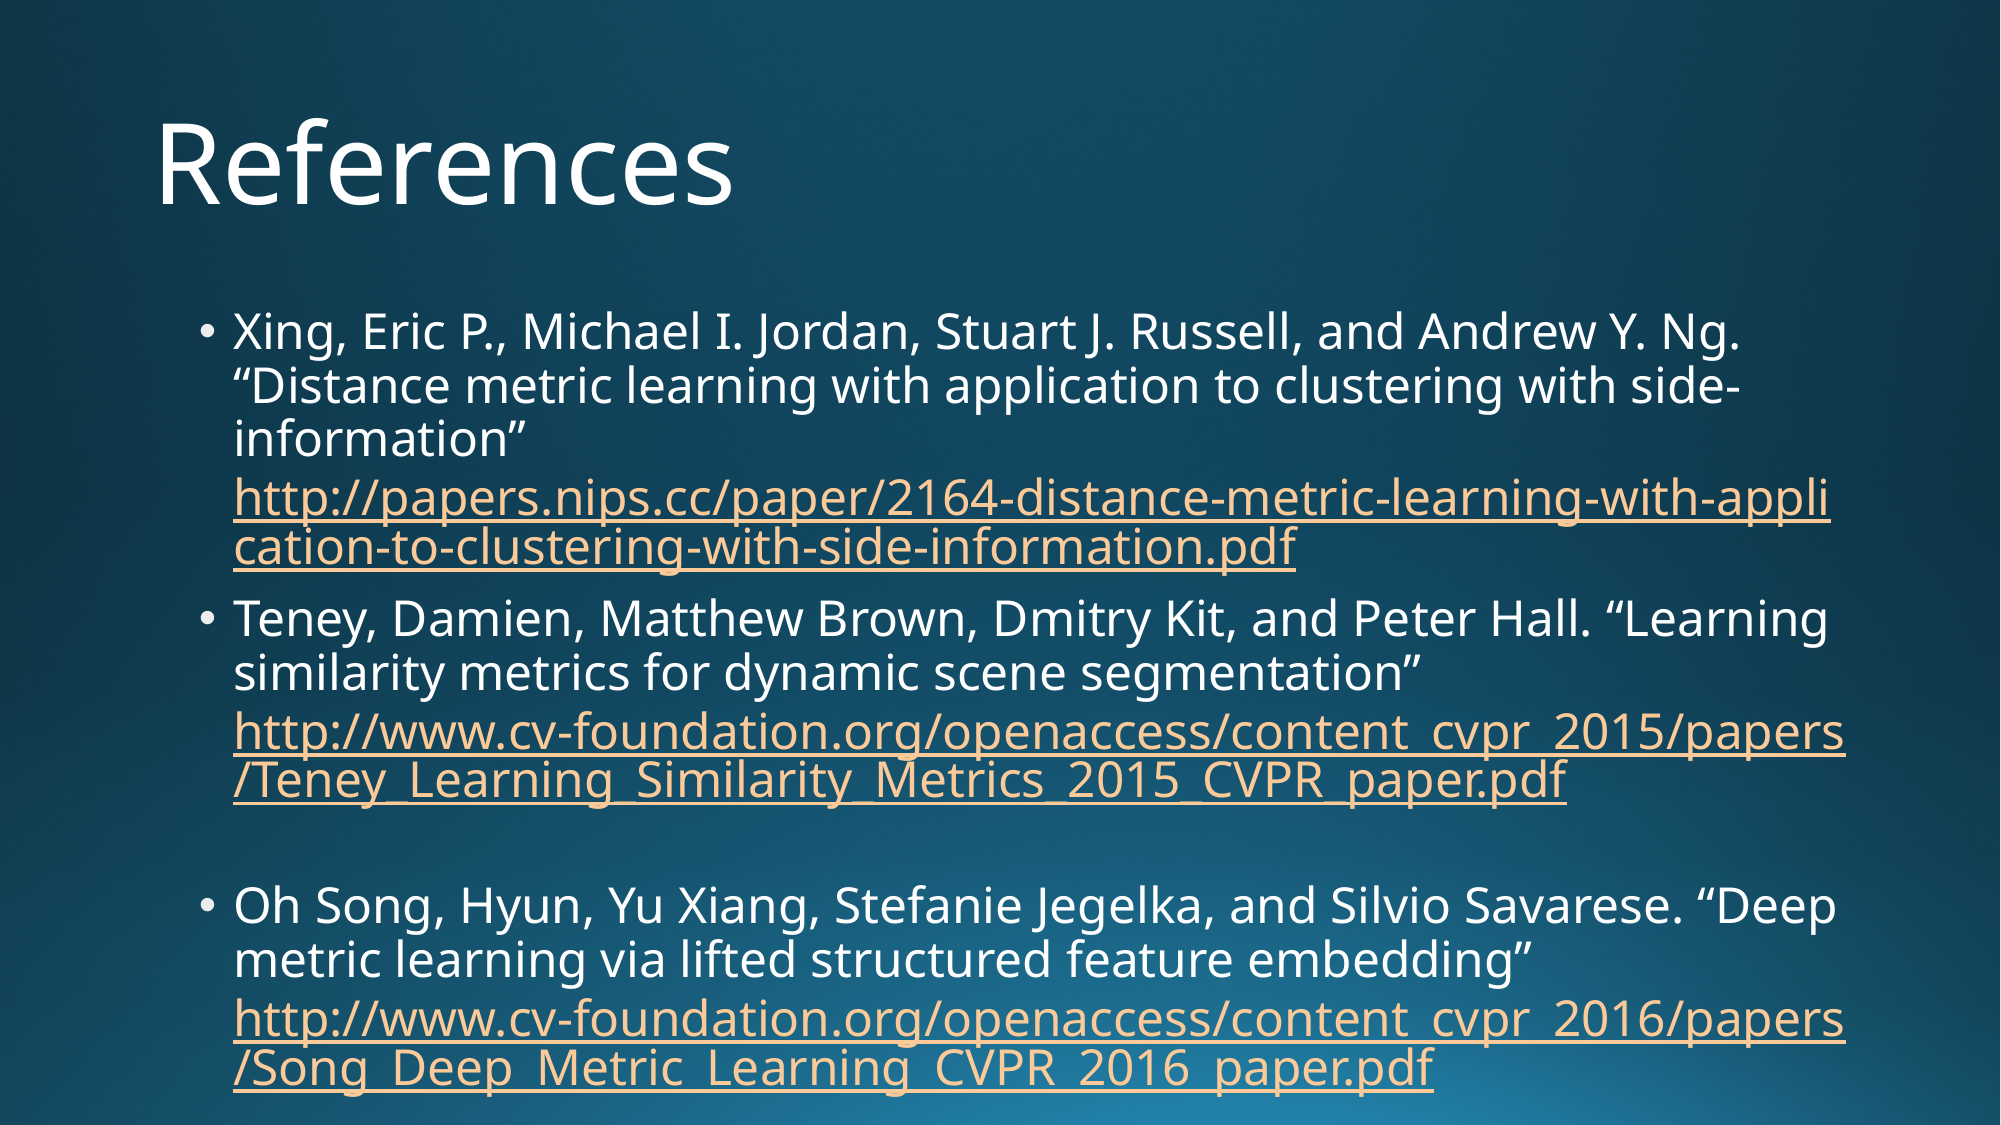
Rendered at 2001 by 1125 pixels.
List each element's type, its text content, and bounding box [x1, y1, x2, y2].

title References [137, 59, 1863, 278]
picture [0, 0, 2001, 1125]
list Xing, Eric P., Michael I. Jordan, Stuart J. Russell, and Andrew Y. Ng. “Distance metric learning with application to clustering with side-information” http://papers.nips.cc/paper/2164-distance-metric-learning-with-application-to-clustering-with-side-information.pdf Teney, Damien, Matthew Brown, Dmitry Kit, and Peter Hall. “Learning similarity metrics for dynamic scene segmentation” http://www.cv-foundation.org/openaccess/content_cvpr_2015/papers/Teney_Learning_Similarity_Metrics_2015_CVPR_paper.pdf Oh Song, Hyun, Yu Xiang, Stefanie Jegelka, and Silvio Savarese. “Deep metric learning via lifted structured feature embedding” http://www.cv-foundation.org/openaccess/content_cvpr_2016/papers/Song_Deep_Metric_Learning_CVPR_2016_paper.pdf [183, 299, 1863, 1014]
